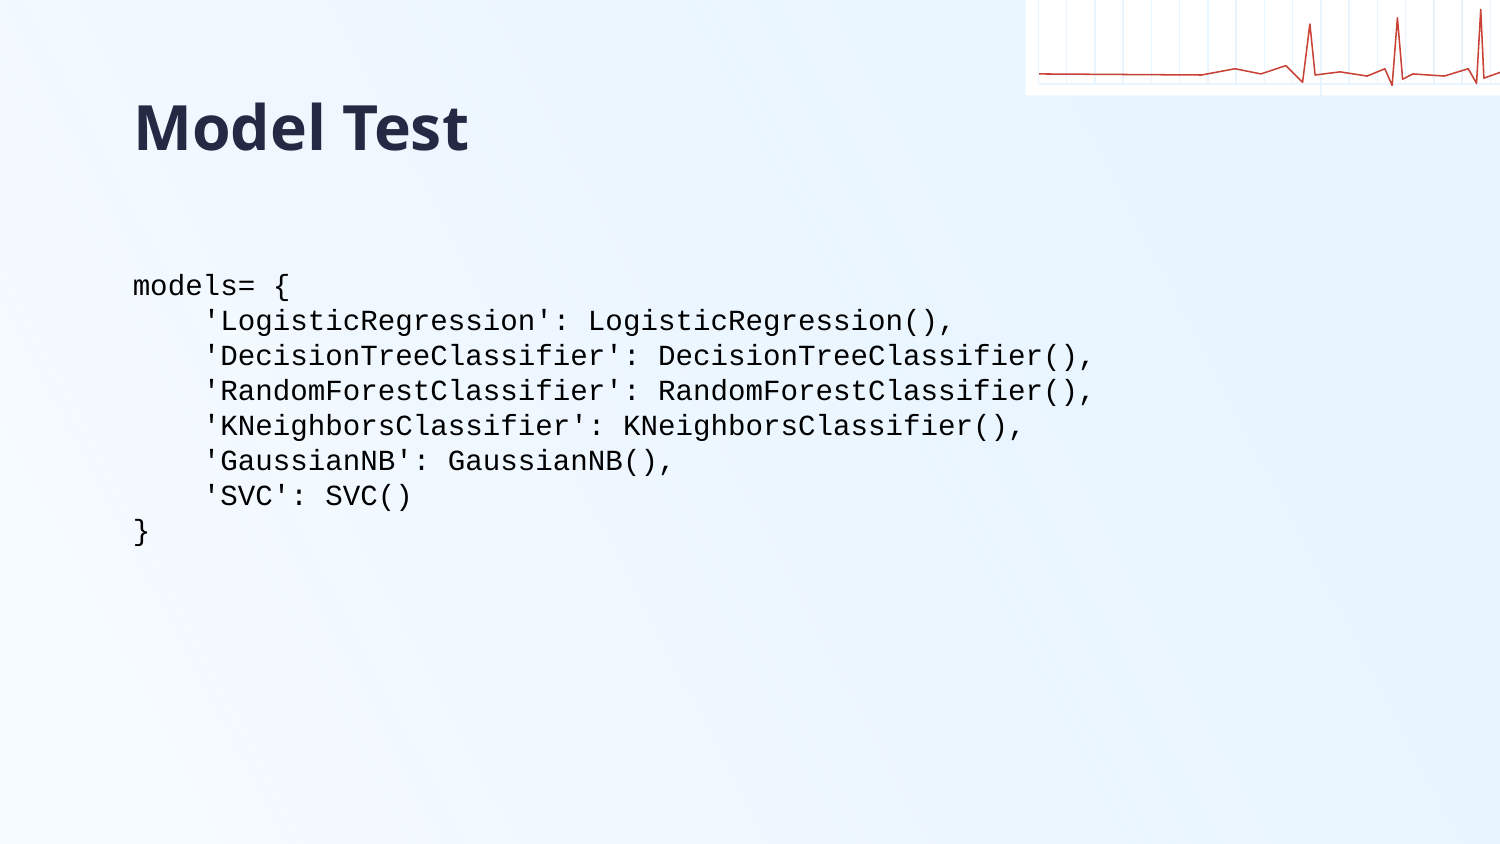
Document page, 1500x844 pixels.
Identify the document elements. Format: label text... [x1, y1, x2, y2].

text_box models= { 'LogisticRegression': LogisticRegression(), 'DecisionTreeClassifier': DecisionTreeClassifier(), 'RandomForestClassifier': RandomForestClassifier(), 'KNeighborsClassifier': KNeighborsClassifier(), 'GaussianNB': GaussianNB(), 'SVC': SVC() } [118, 259, 1180, 554]
title Model Test [118, 72, 1382, 167]
